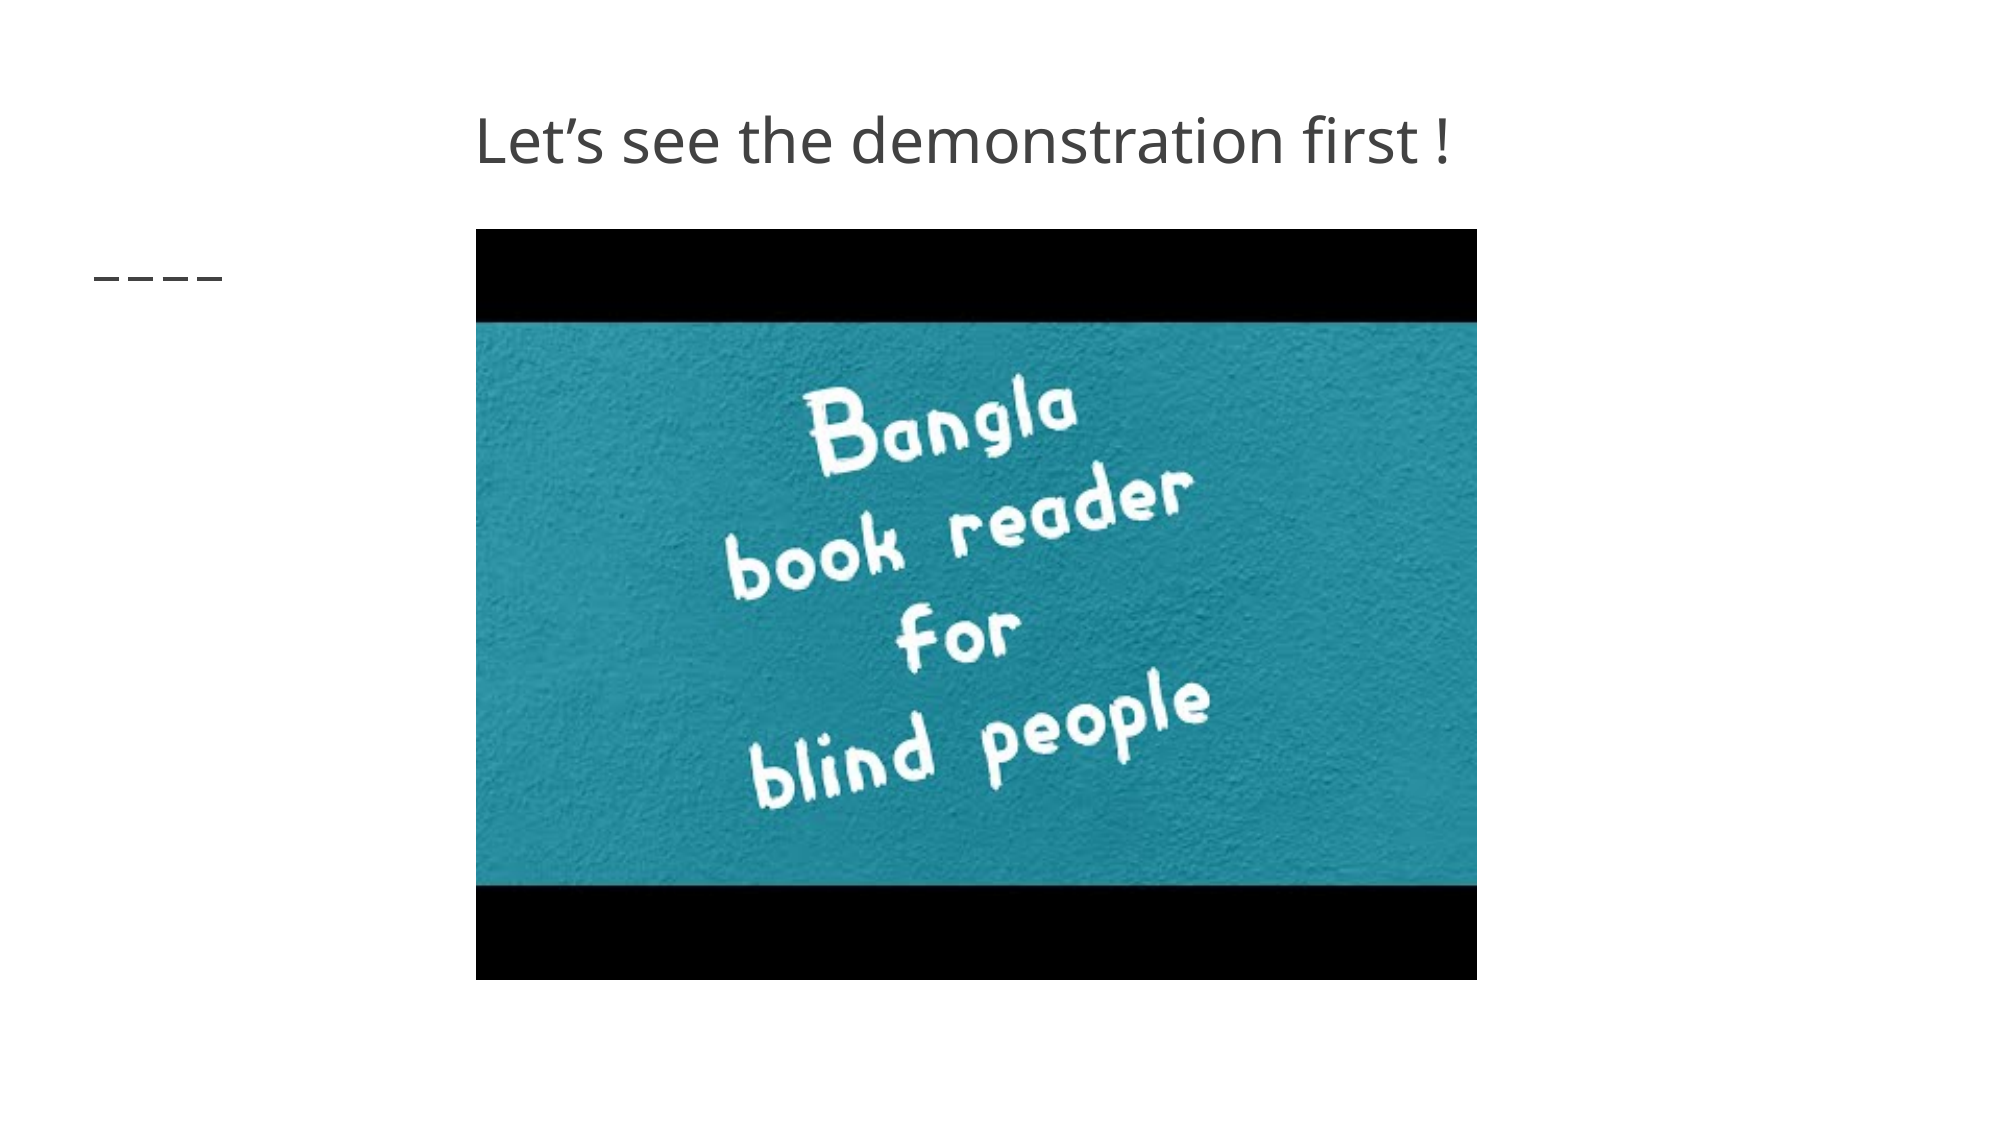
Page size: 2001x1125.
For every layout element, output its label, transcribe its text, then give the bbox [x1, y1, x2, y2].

title Let’s see the demonstration first ! [454, 36, 1546, 197]
picture [476, 229, 1477, 981]
